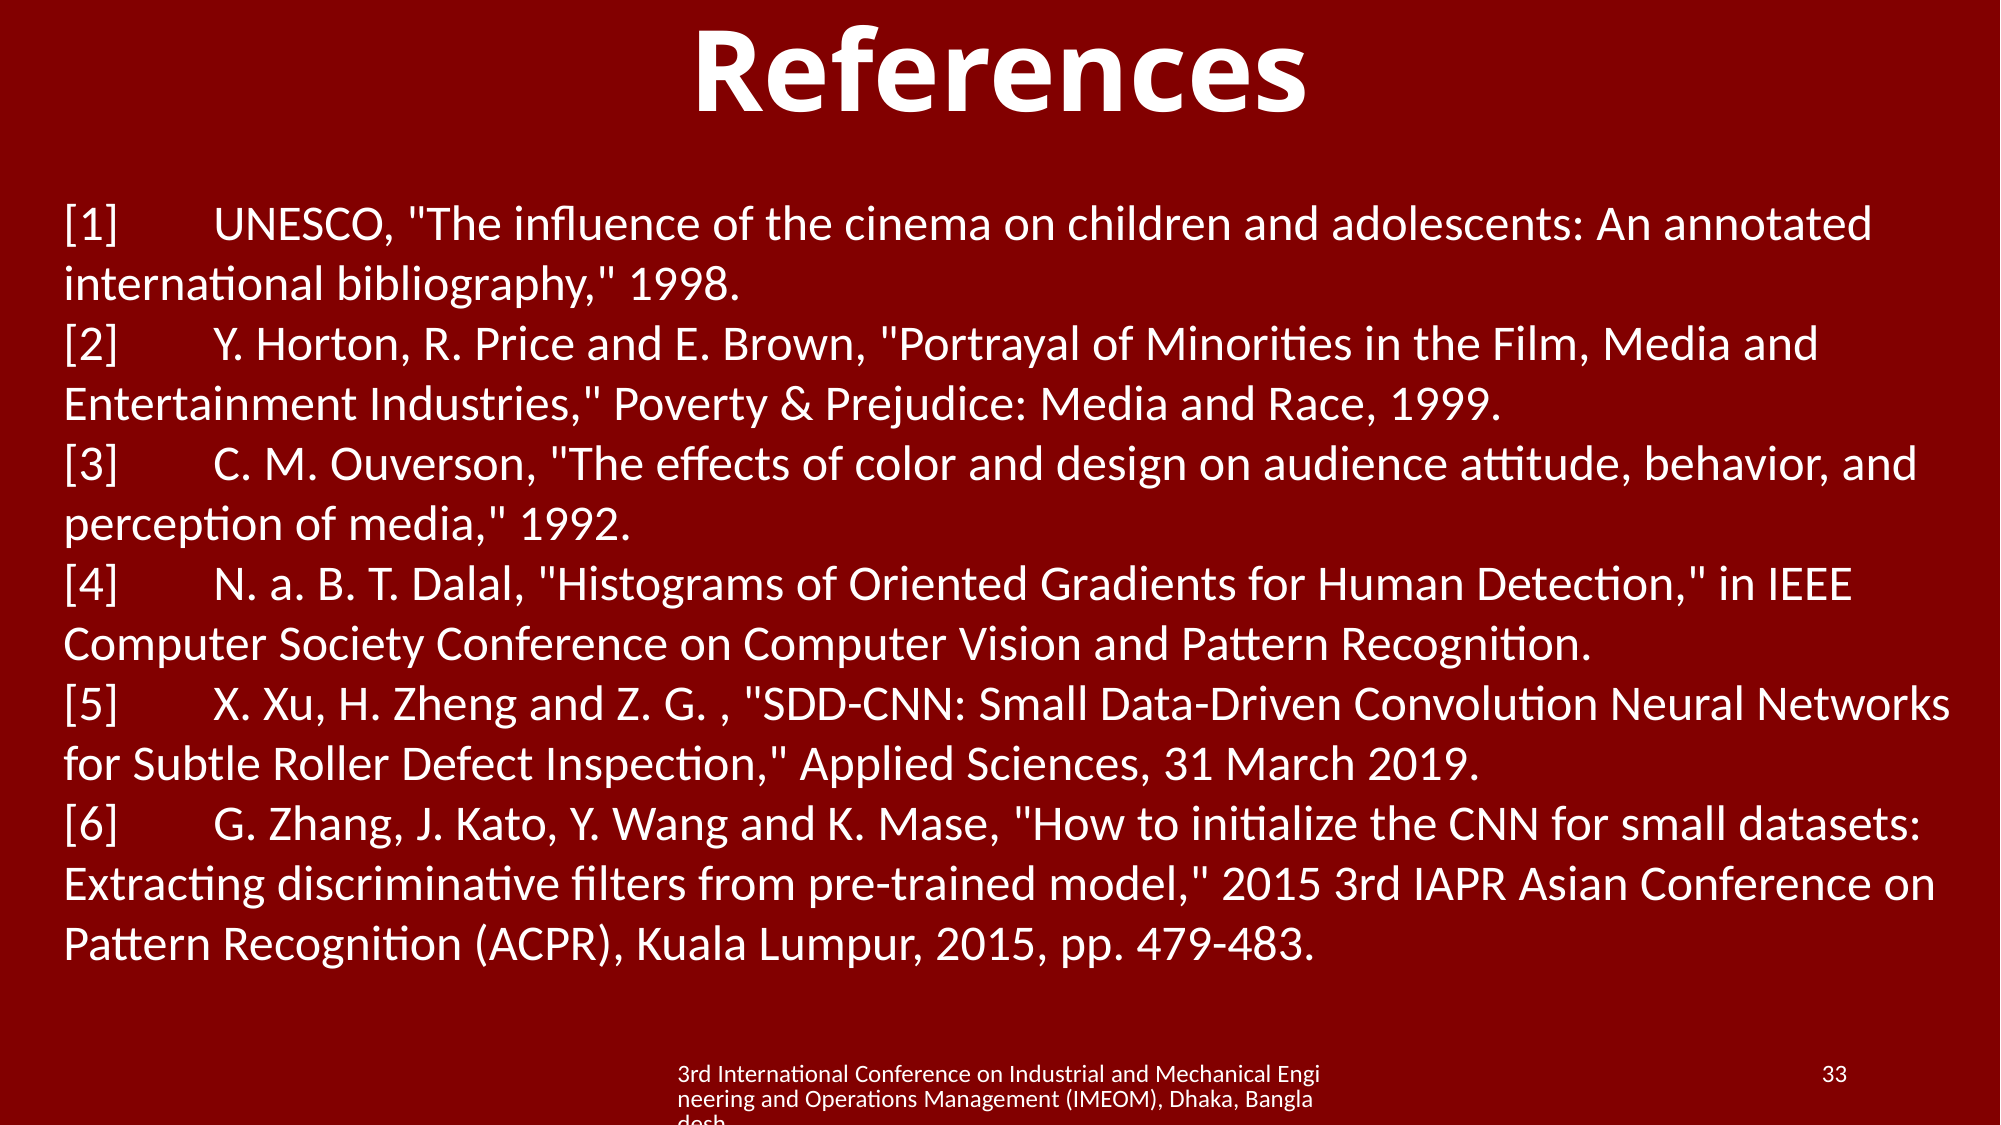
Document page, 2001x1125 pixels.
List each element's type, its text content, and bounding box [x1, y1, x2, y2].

text_box [1] UNESCO, "The influence of the cinema on children and adolescents: An annotated international bibliography," 1998. [2] Y. Horton, R. Price and E. Brown, "Portrayal of Minorities in the Film, Media and Entertainment Industries," Poverty & Prejudice: Media and Race, 1999. [3] C. M. Ouverson, "The effects of color and design on audience attitude, behavior, and perception of media," 1992. [4] N. a. B. T. Dalal, "Histograms of Oriented Gradients for Human Detection," in IEEE Computer Society Conference on Computer Vision and Pattern Recognition. [5] X. Xu, H. Zheng and Z. G. , "SDD-CNN: Small Data-Driven Convolution Neural Networks for Subtle Roller Defect Inspection," Applied Sciences, 31 March 2019. [6] G. Zhang, J. Kato, Y. Wang and K. Mase, "How to initialize the CNN for small datasets: Extracting discriminative filters from pre-trained model," 2015 3rd IAPR Asian Conference on Pattern Recognition (ACPR), Kuala Lumpur, 2015, pp. 479-483. [48, 183, 2000, 979]
title References [137, 0, 1863, 183]
slide_number 33 [1412, 1042, 1863, 1103]
footer 3rd International Conference on Industrial and Mechanical Engineering and Operations Management (IMEOM), Dhaka, Bangladesh [662, 1042, 1338, 1103]
